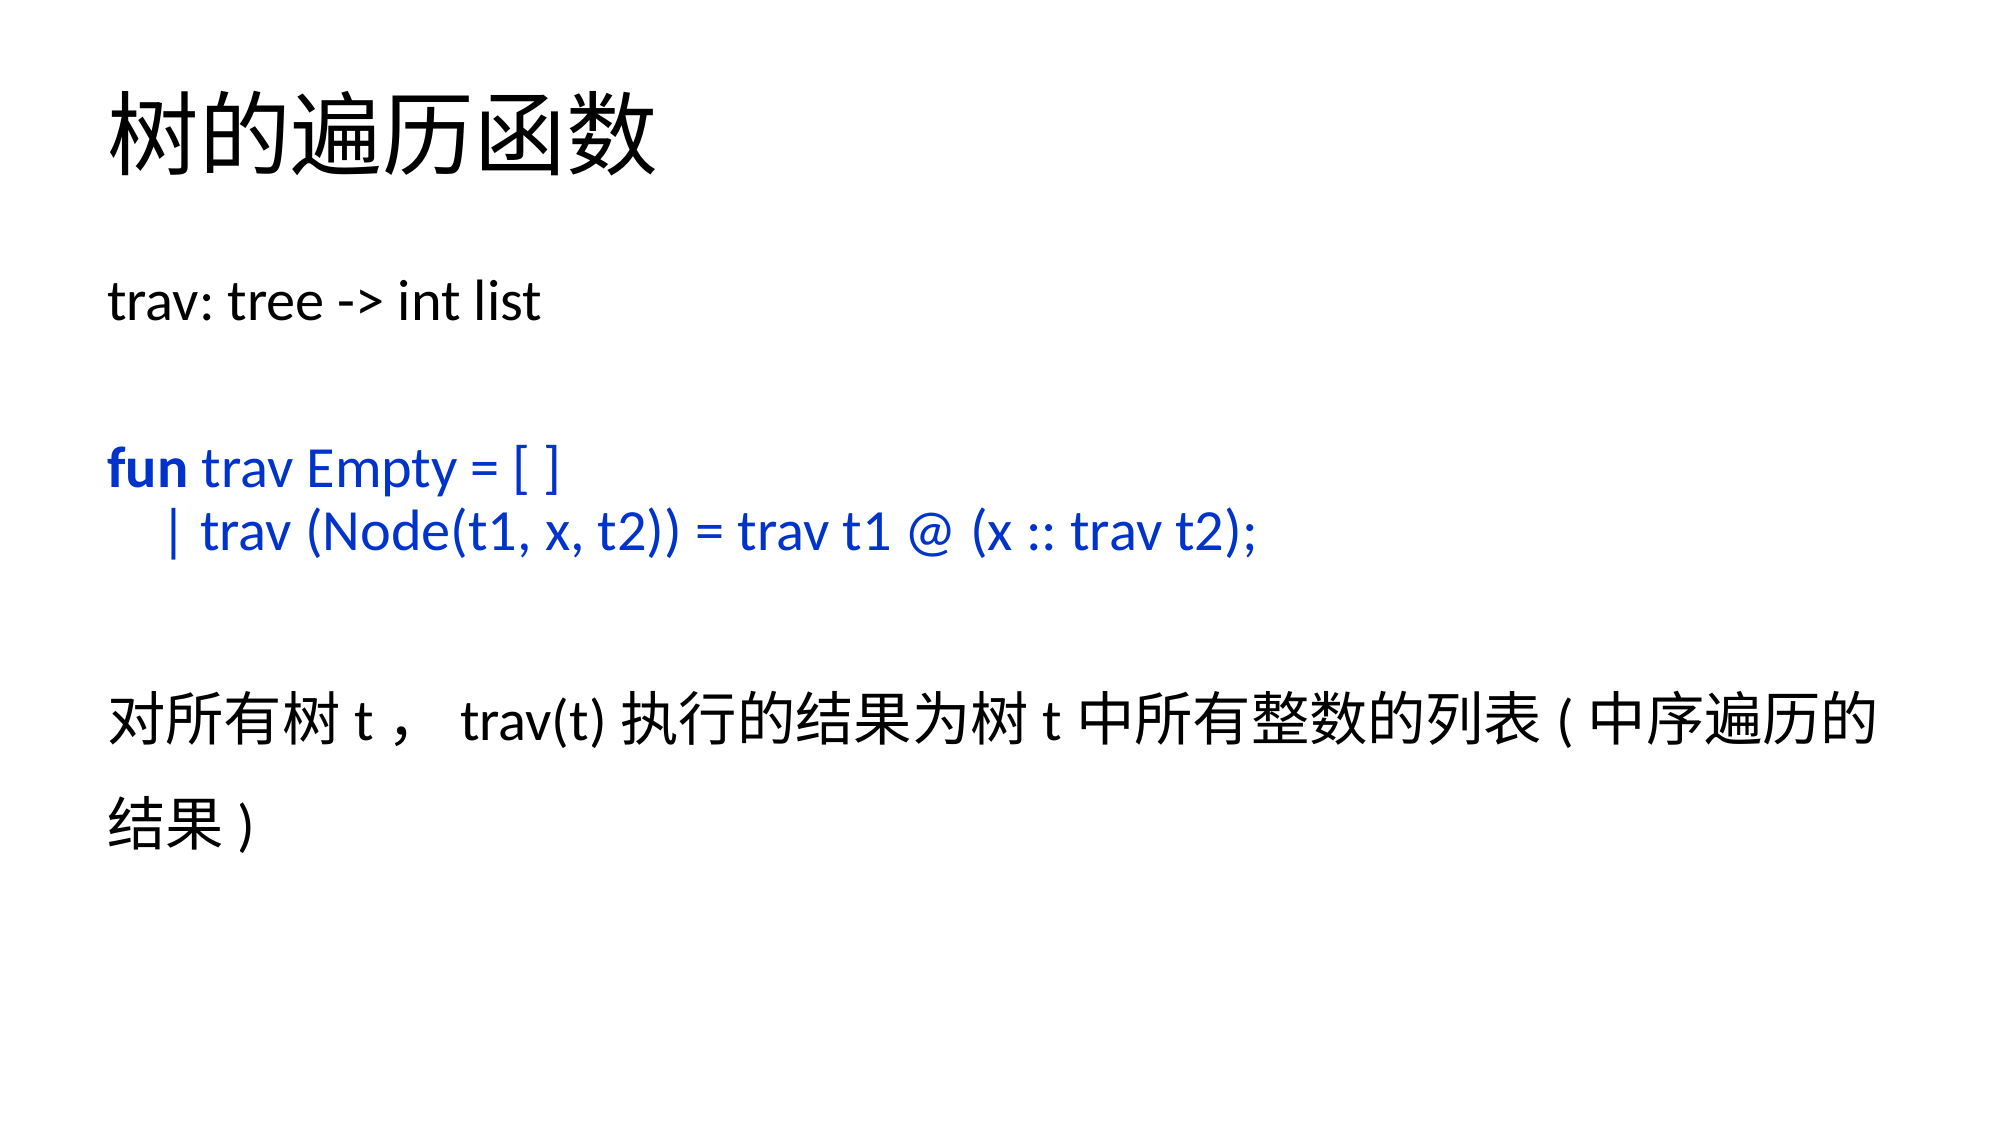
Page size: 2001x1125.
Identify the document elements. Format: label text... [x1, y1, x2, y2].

title 树的遍历函数 [99, 14, 1901, 261]
list trav: tree -> int list fun trav Empty = [ ] | trav (Node(t1, x, t2)) = trav t1 @ (x :: trav t2); 对所有树t，trav(t)执行的结果为树t中所有整数的列表(中序遍历的结果) [99, 261, 1901, 1125]
